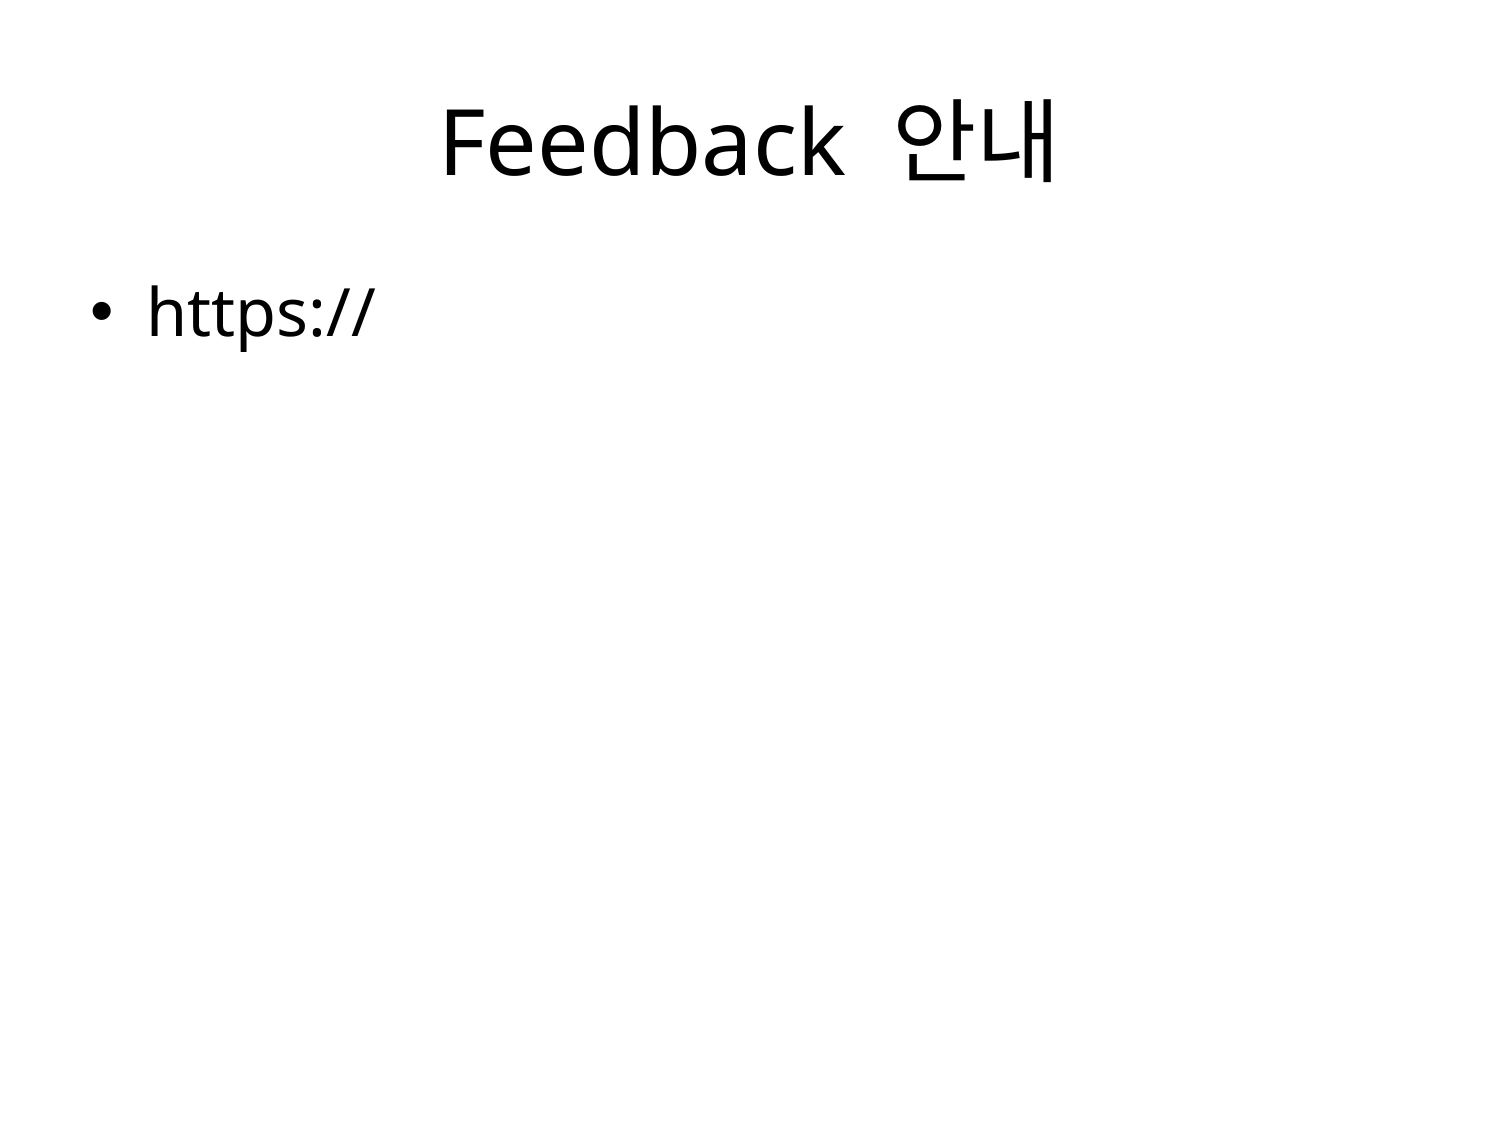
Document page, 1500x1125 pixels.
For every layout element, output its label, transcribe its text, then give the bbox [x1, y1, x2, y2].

list https:// [75, 262, 1425, 1005]
title Feedback 안내 [75, 45, 1425, 233]
